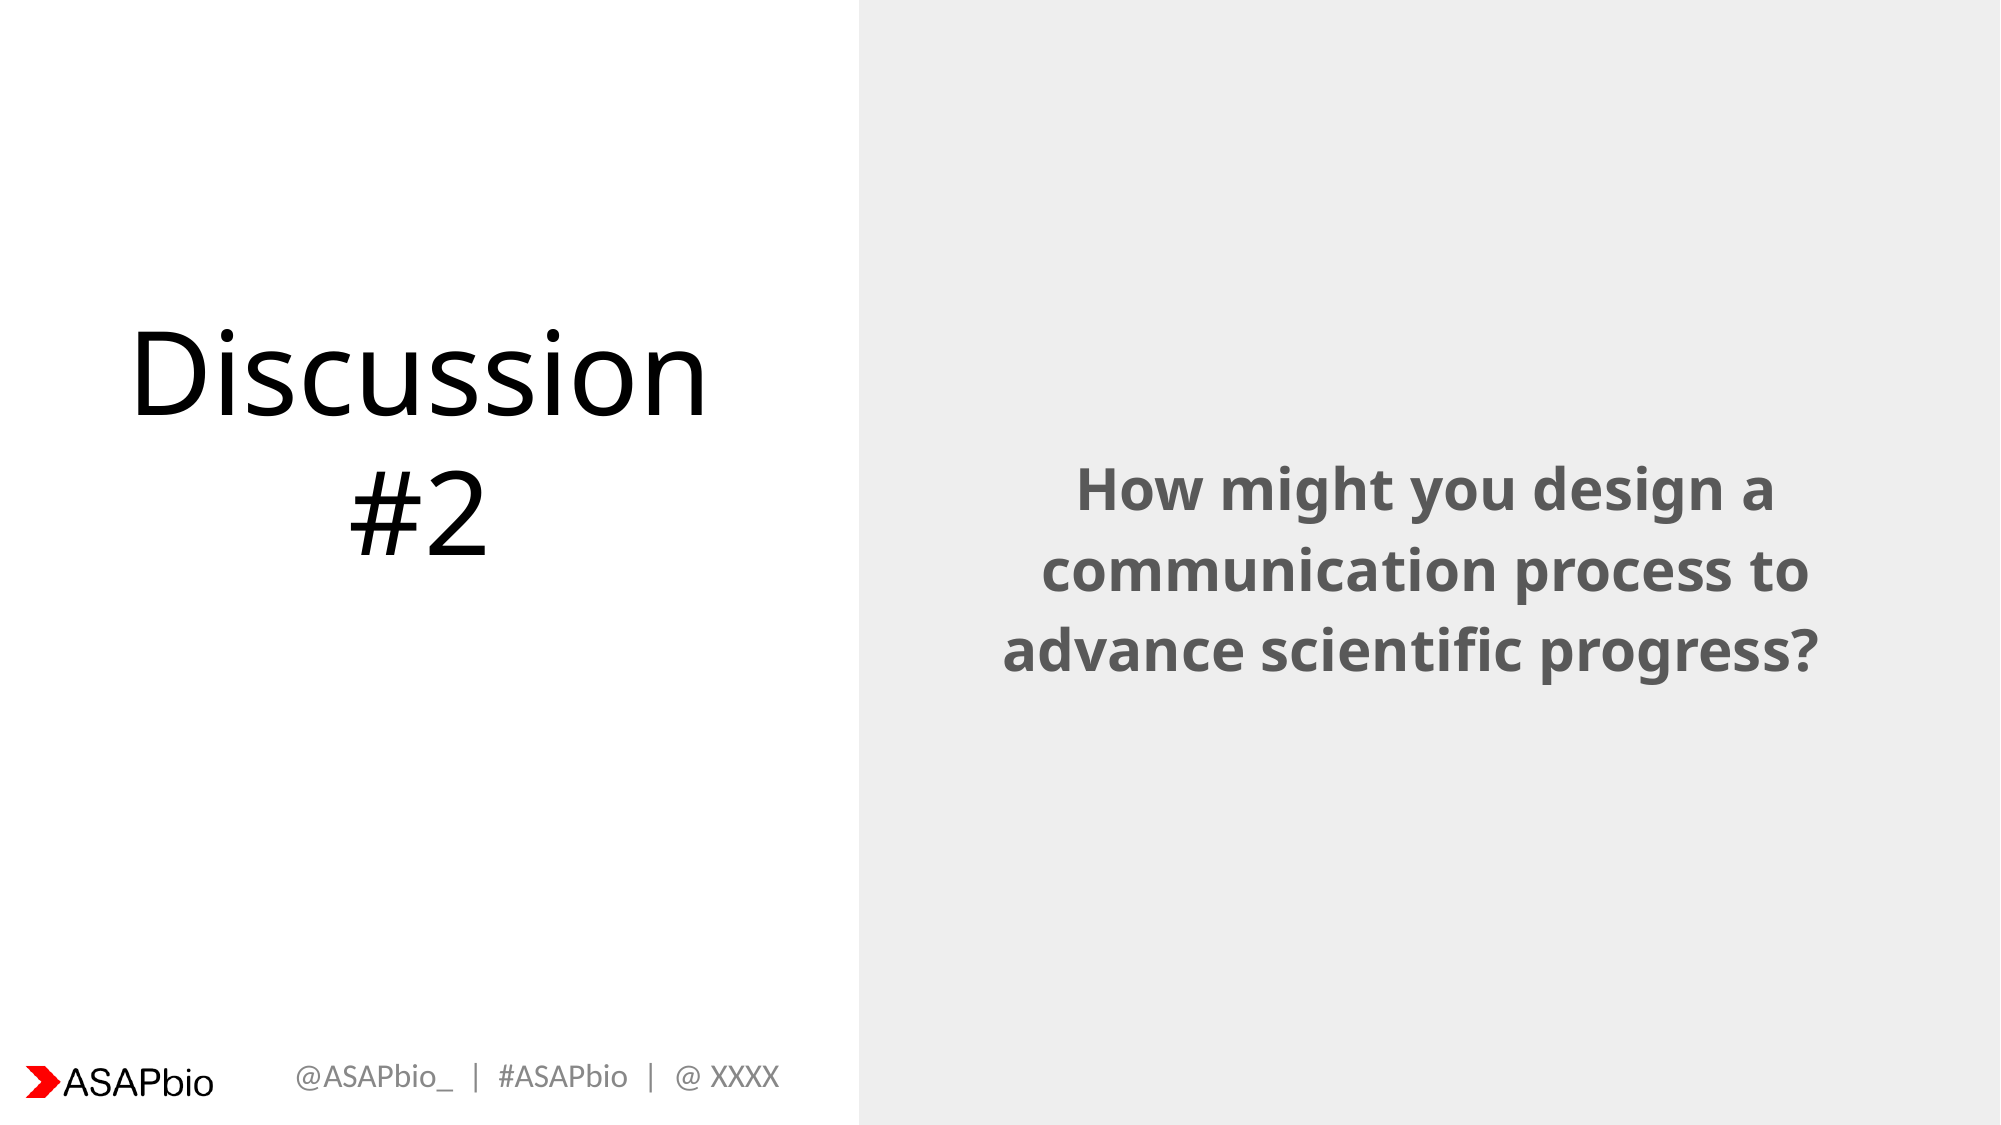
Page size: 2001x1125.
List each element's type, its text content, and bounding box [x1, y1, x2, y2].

list How might you design a communication process to advance scientific progress? [932, 158, 1920, 967]
title Discussion #2 [58, 269, 783, 594]
picture [16, 1056, 223, 1108]
